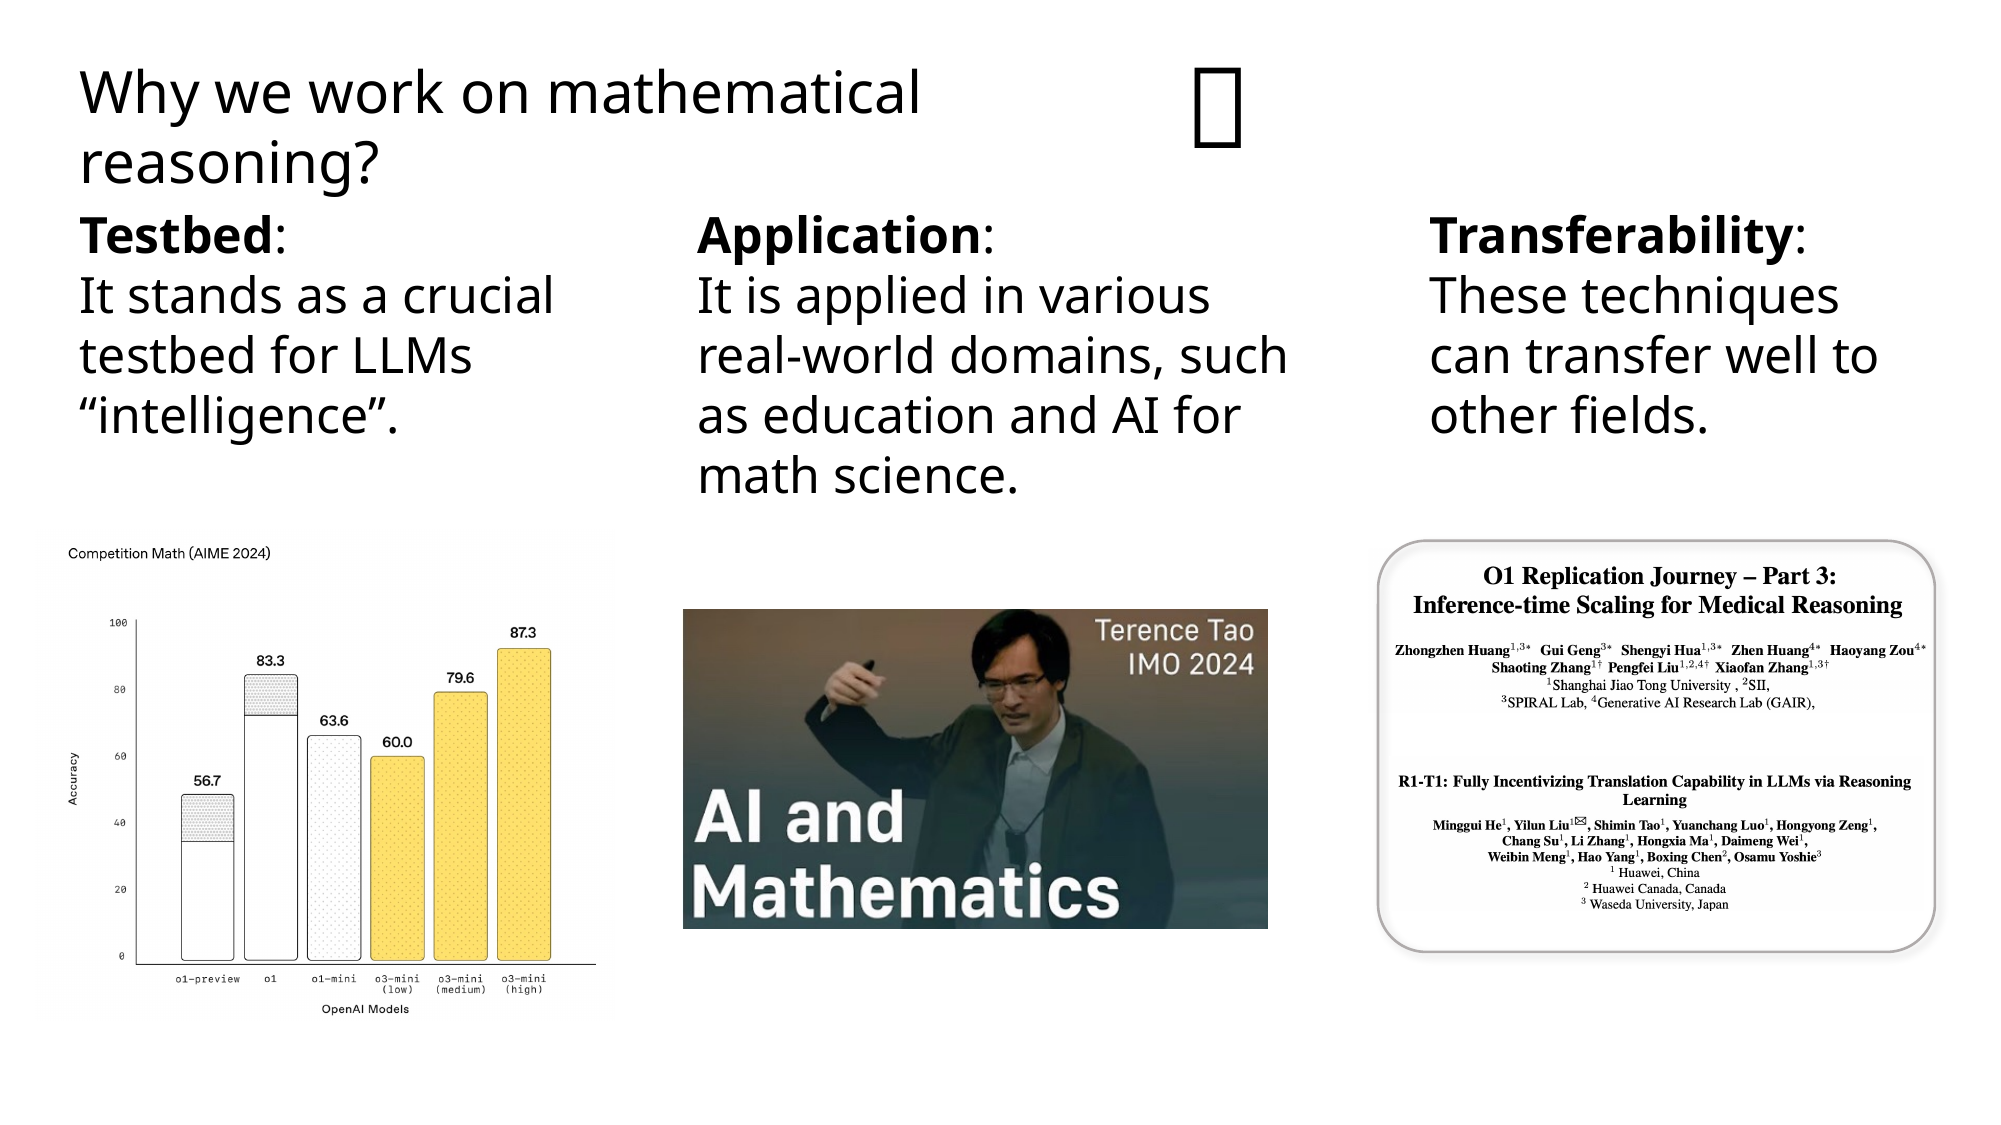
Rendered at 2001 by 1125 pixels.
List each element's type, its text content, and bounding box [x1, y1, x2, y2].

text_box Application: It is applied in various real-world domains, such as education and AI for math science. [682, 196, 1318, 511]
text_box 🤔 [1169, 28, 1305, 179]
picture [1367, 548, 1935, 713]
picture [35, 529, 615, 1021]
text_box [1376, 579, 1936, 953]
text_box Transferability: These techniques can transfer well to other fields. [1415, 196, 1935, 451]
picture [1389, 756, 1924, 912]
picture [682, 609, 1268, 929]
text_box [1398, 539, 1915, 548]
text_box Why we work on mathematical reasoning? [64, 47, 1205, 203]
text_box Testbed: It stands as a crucial testbed for LLMs “intelligence”. [65, 196, 585, 451]
